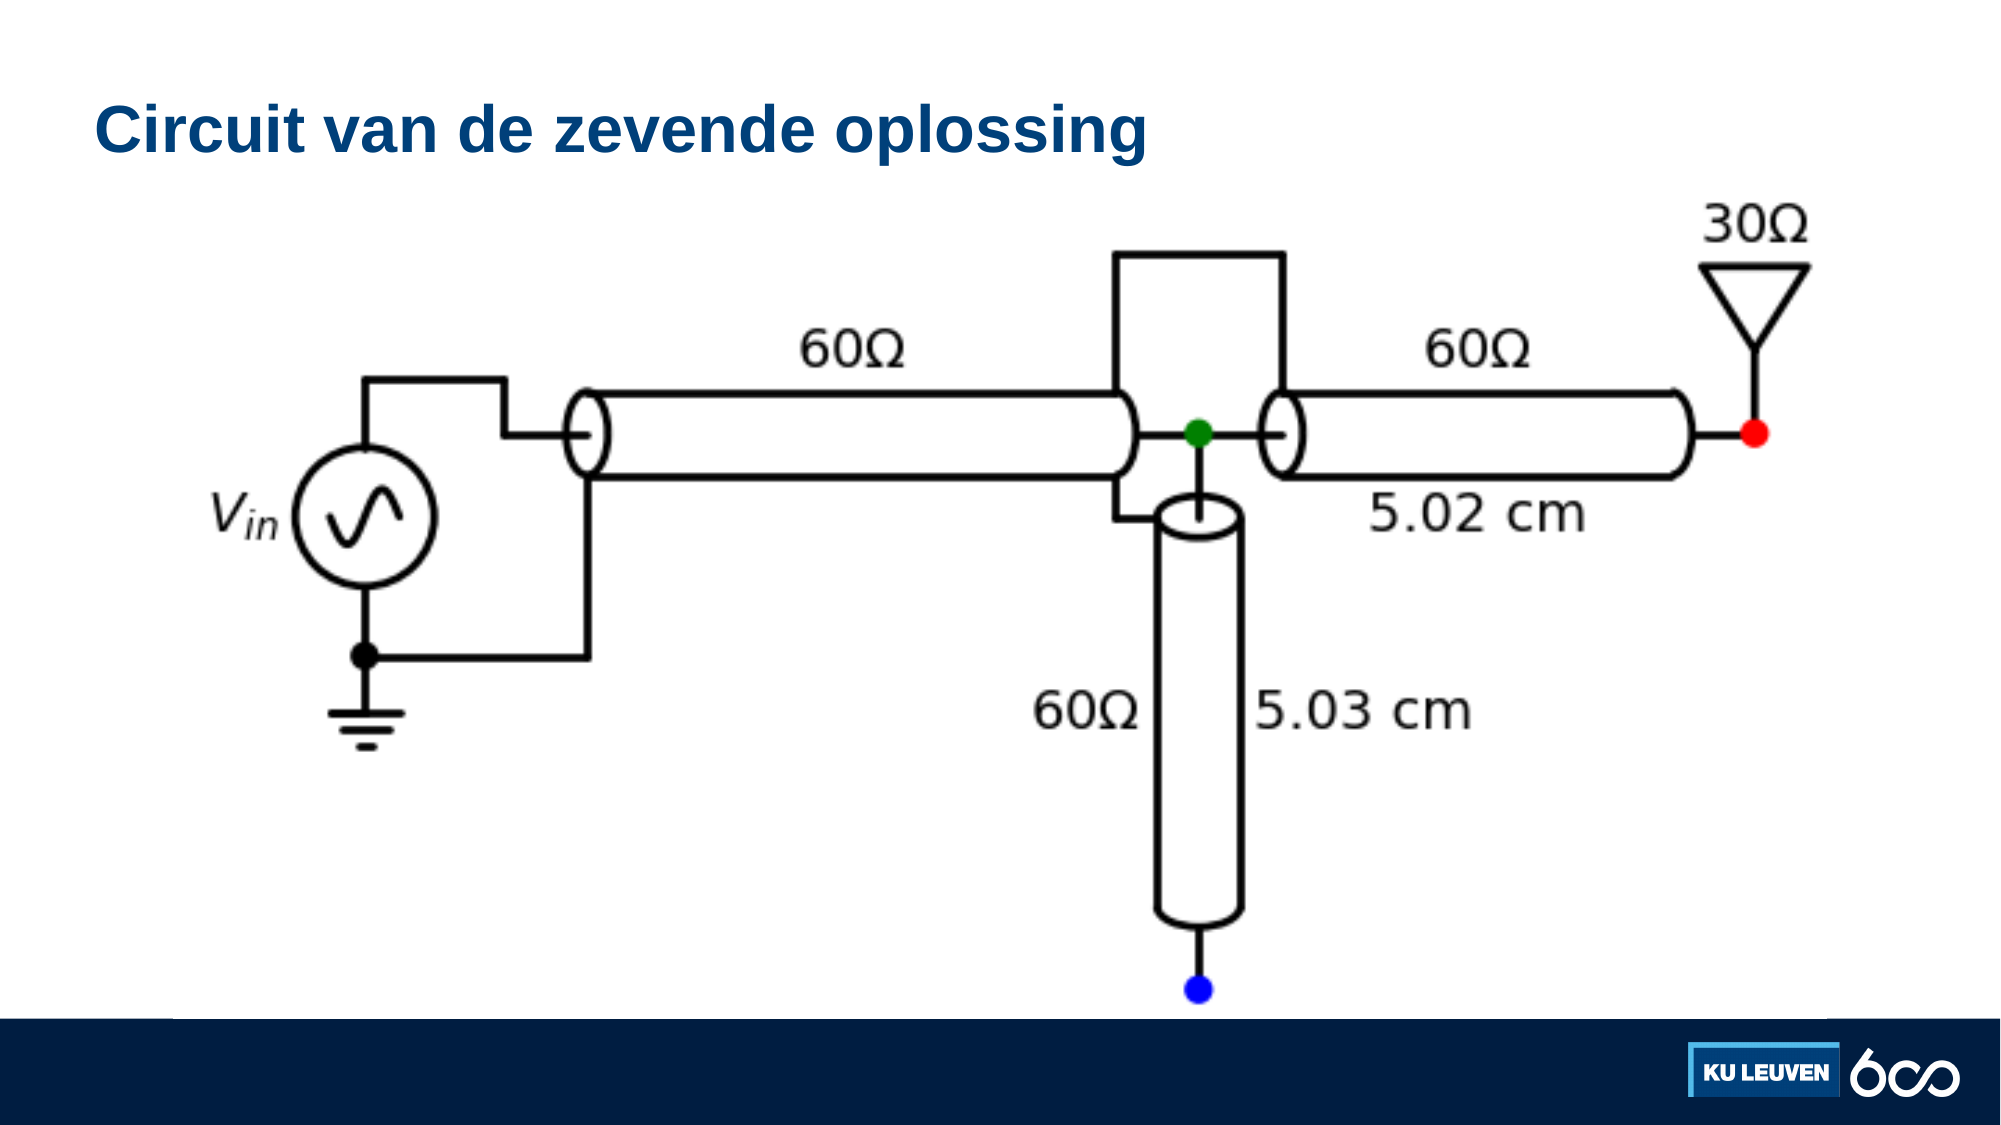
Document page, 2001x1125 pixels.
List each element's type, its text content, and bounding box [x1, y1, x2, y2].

picture [1688, 1042, 1960, 1097]
title Circuit van de zevende oplossing [94, 94, 1900, 186]
picture [173, 193, 1827, 1019]
